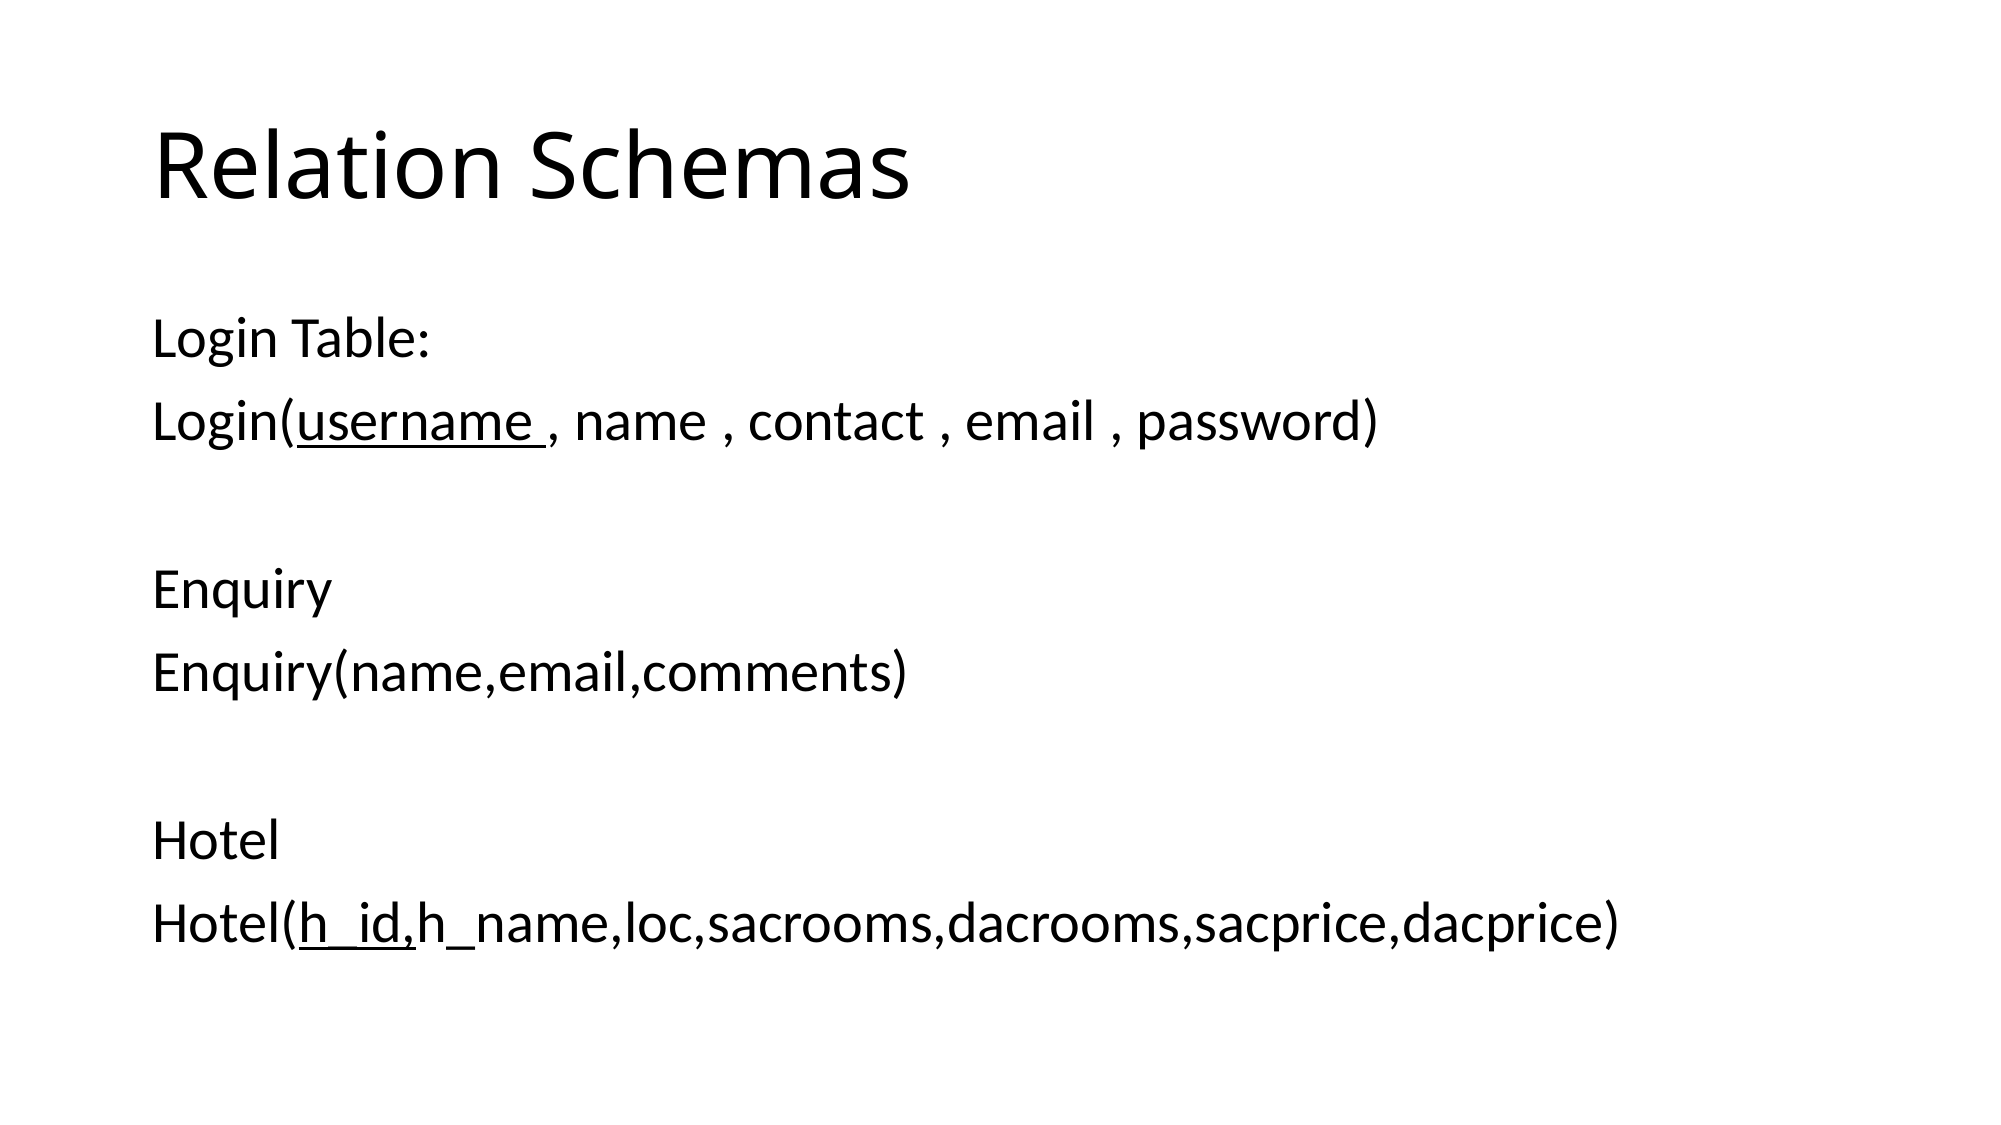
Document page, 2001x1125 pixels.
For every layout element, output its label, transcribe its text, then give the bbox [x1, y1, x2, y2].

title Relation Schemas [137, 59, 1863, 278]
list Login Table: Login(username , name , contact , email , password) Enquiry Enquiry(name,email,comments) Hotel Hotel(h_id,h_name,loc,sacrooms,dacrooms,sacprice,dacprice) [137, 299, 1863, 1087]
